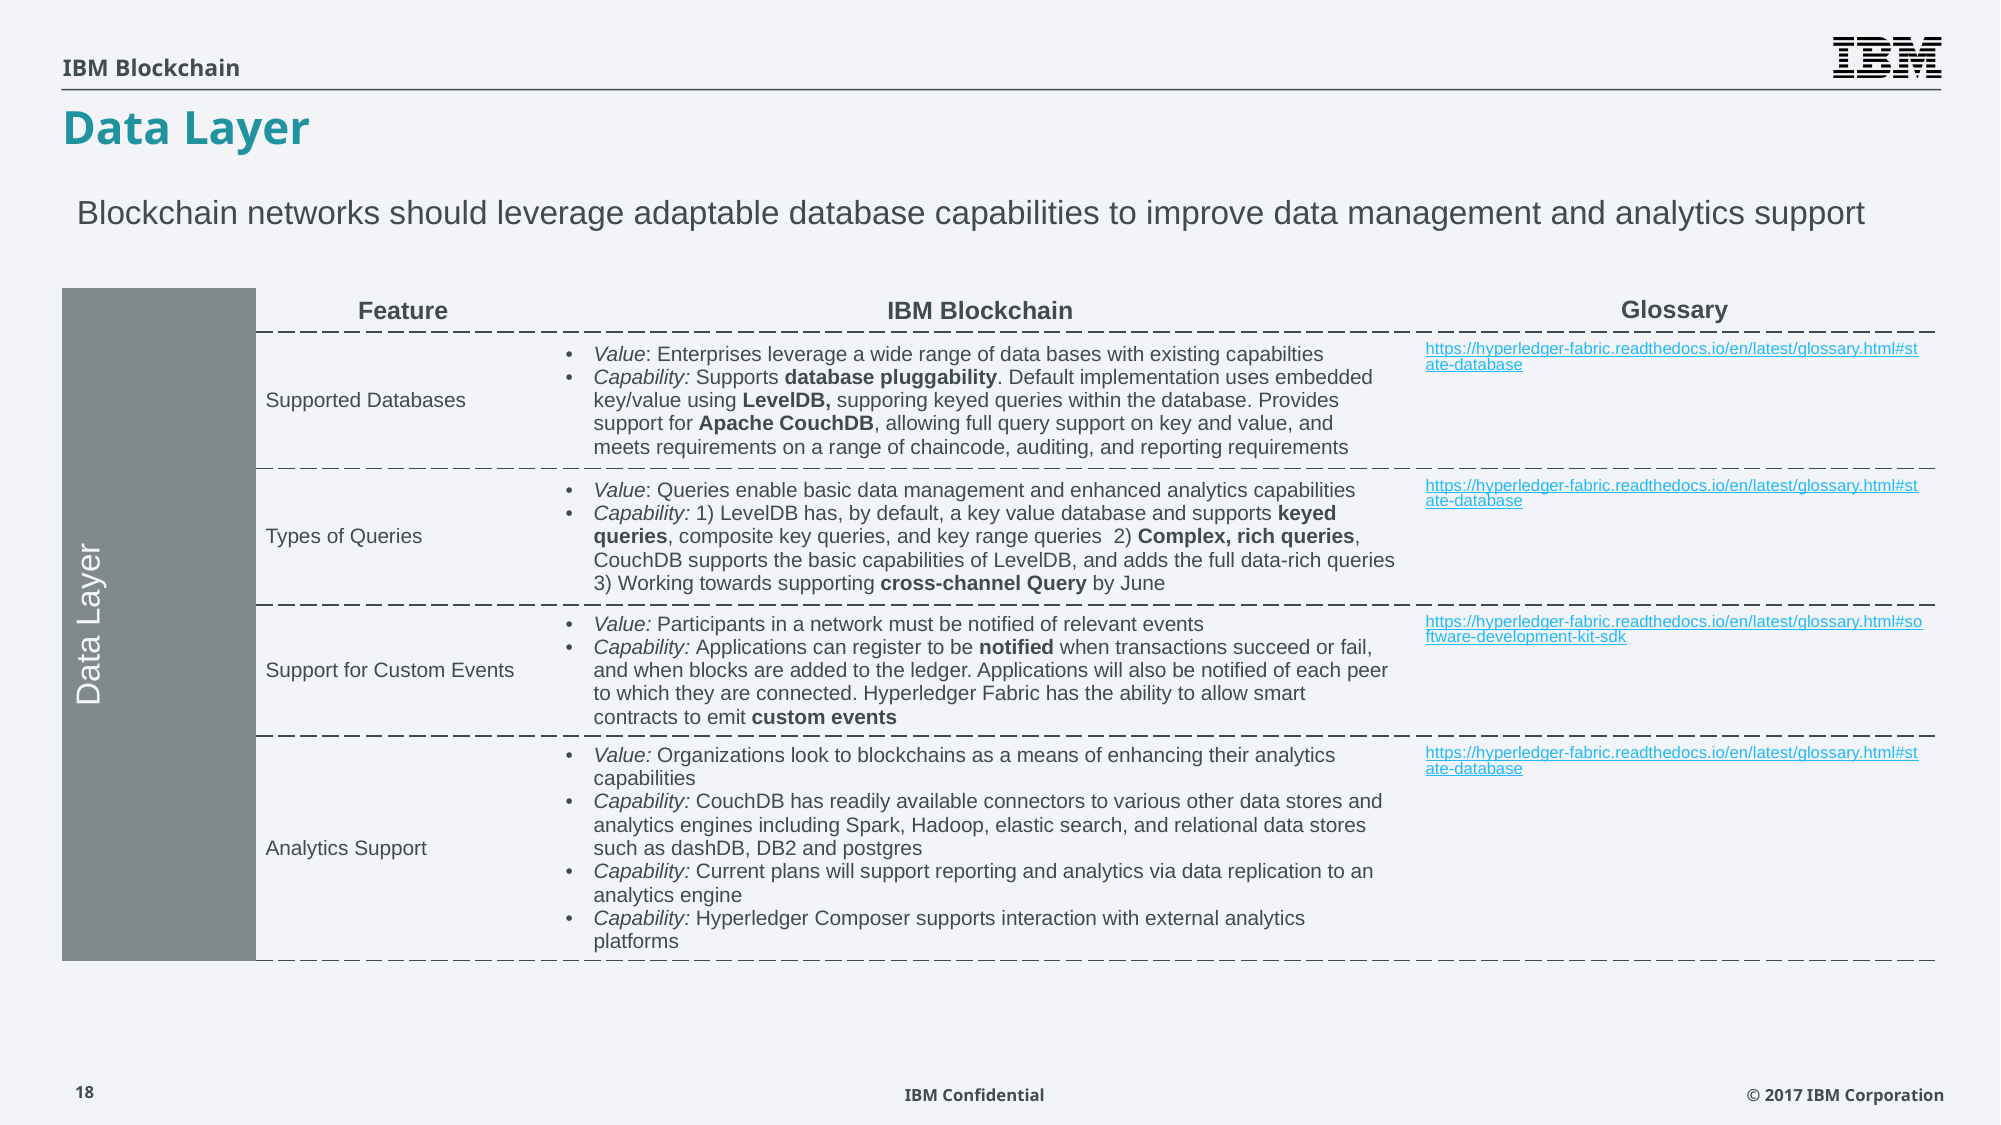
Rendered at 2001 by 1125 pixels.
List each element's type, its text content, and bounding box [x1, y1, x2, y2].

table_cell Analytics Support [256, 736, 551, 961]
table_cell Value: Organizations look to blockchains as a means of enhancing their analytics capabilities Capability: CouchDB has readily available connectors to various other data stores and analytics engines including Spark, Hadoop, elastic search, and relational data stores such as dashDB, DB2 and postgres Capability: Current plans will support reporting and analytics via data replication to an analytics engine Capability: Hyperledger Composer supports interaction with external analytics platforms [551, 736, 1411, 961]
table_cell Supported Databases [256, 332, 551, 468]
table_cell Value: Queries enable basic data management and enhanced analytics capabilities Capability: 1) LevelDB has, by default, a key value database and supports keyed queries, composite key queries, and key range queries 2) Complex, rich queries, CouchDB supports the basic capabilities of LevelDB, and adds the full data-rich queries 3) Working towards supporting cross-channel Query by June [551, 468, 1411, 605]
picture [1833, 37, 1944, 78]
table_cell https://hyperledger-fabric.readthedocs.io/en/latest/glossary.html#state-database [1411, 332, 1939, 468]
table_cell Types of Queries [256, 468, 551, 605]
table_cell https://hyperledger-fabric.readthedocs.io/en/latest/glossary.html#state-database [1411, 468, 1939, 605]
table_header Data Layer [62, 288, 256, 961]
table_header IBM Blockchain [551, 288, 1411, 332]
table_cell Value: Enterprises leverage a wide range of data bases with existing capabilties Capability: Supports database pluggability. Default implementation uses embedded key/value using LevelDB, supporing keyed queries within the database. Provides support for Apache CouchDB, allowing full query support on key and value, and meets requirements on a range of chaincode, auditing, and reporting requirements [551, 332, 1411, 468]
table_cell https://hyperledger-fabric.readthedocs.io/en/latest/glossary.html#state-database [1411, 736, 1939, 961]
title Data Layer [61, 97, 1940, 203]
table_header Feature [256, 288, 551, 332]
text_box Blockchain networks should leverage adaptable database capabilities to improve data management and analytics support [62, 183, 1940, 239]
table_header Glossary [1411, 288, 1939, 332]
table_cell https://hyperledger-fabric.readthedocs.io/en/latest/glossary.html#software-development-kit-sdk [1411, 605, 1939, 736]
table_cell Support for Custom Events [256, 605, 551, 736]
table_cell Value: Participants in a network must be notified of relevant events Capability: Applications can register to be notified when transactions succeed or fail, and when blocks are added to the ledger. Applications will also be notified of each peer to which they are connected. Hyperledger Fabric has the ability to allow smart contracts to emit custom events [551, 605, 1411, 736]
